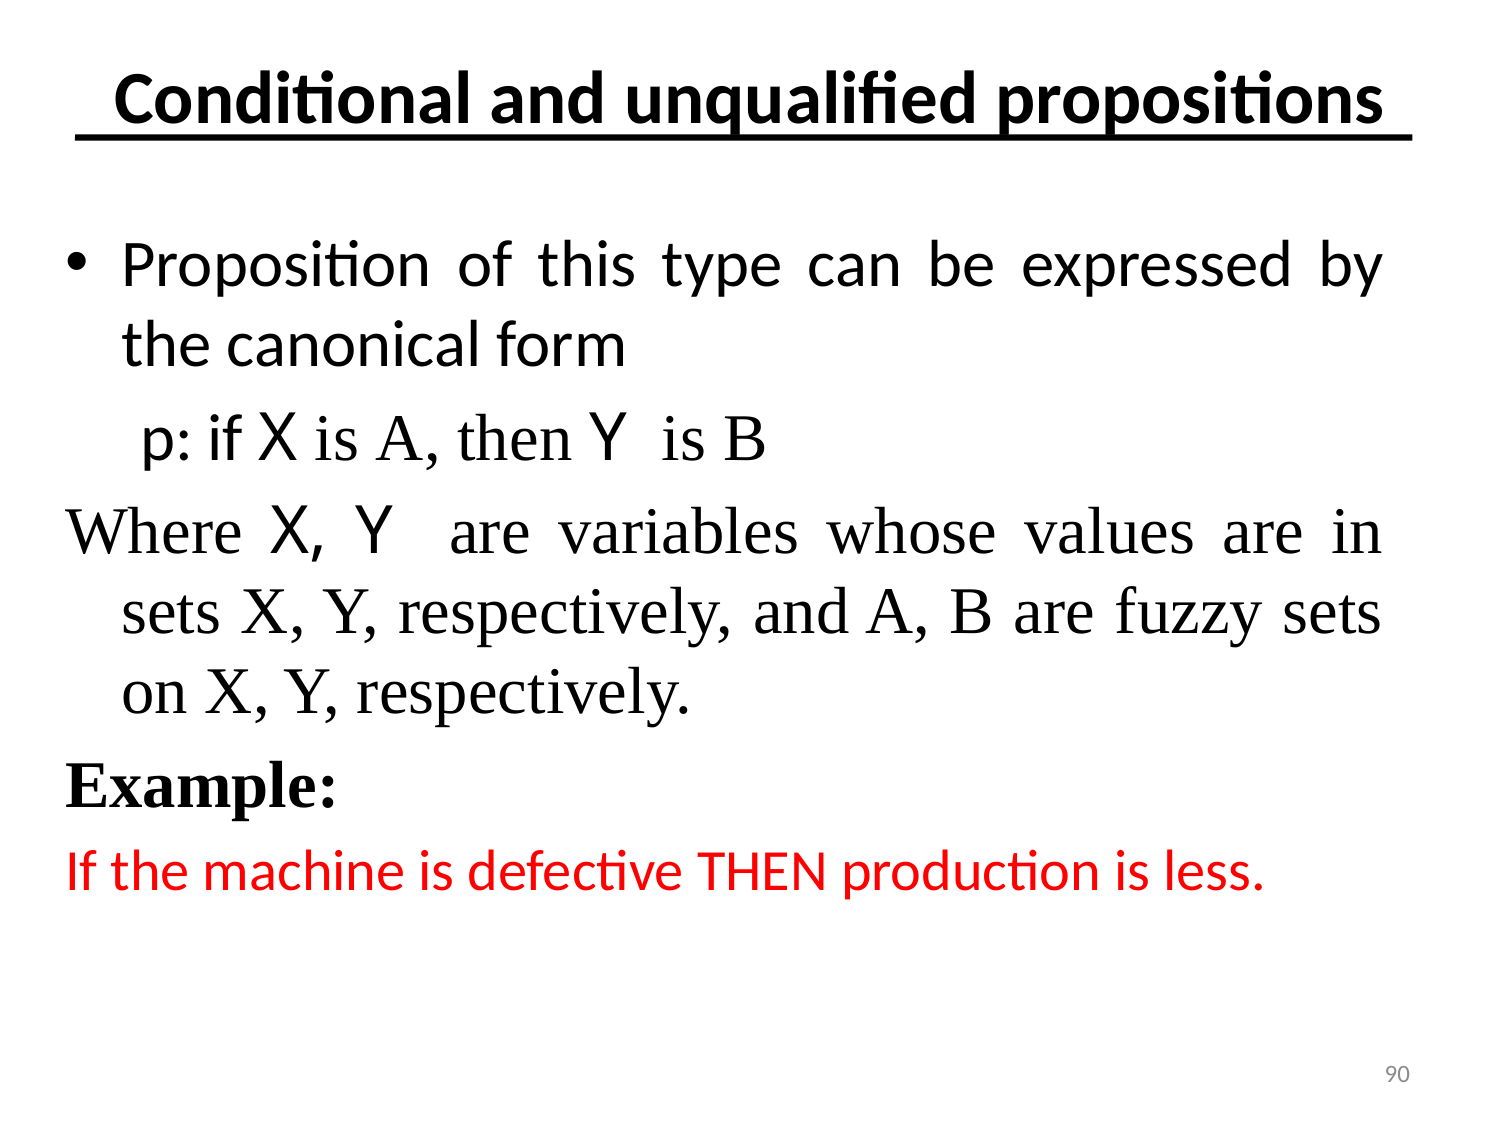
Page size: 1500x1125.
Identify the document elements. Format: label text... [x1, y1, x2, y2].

slide_number 90 [1074, 1042, 1425, 1103]
list Proposition of this type can be expressed by the canonical form p: if X is A, then Y is B Where X, Y are variables whose values are in sets X, Y, respectively, and A, B are fuzzy sets on X, Y, respectively. Example: If the machine is defective THEN production is less. [50, 212, 1400, 955]
title Conditional and unqualified propositions [75, 45, 1425, 233]
